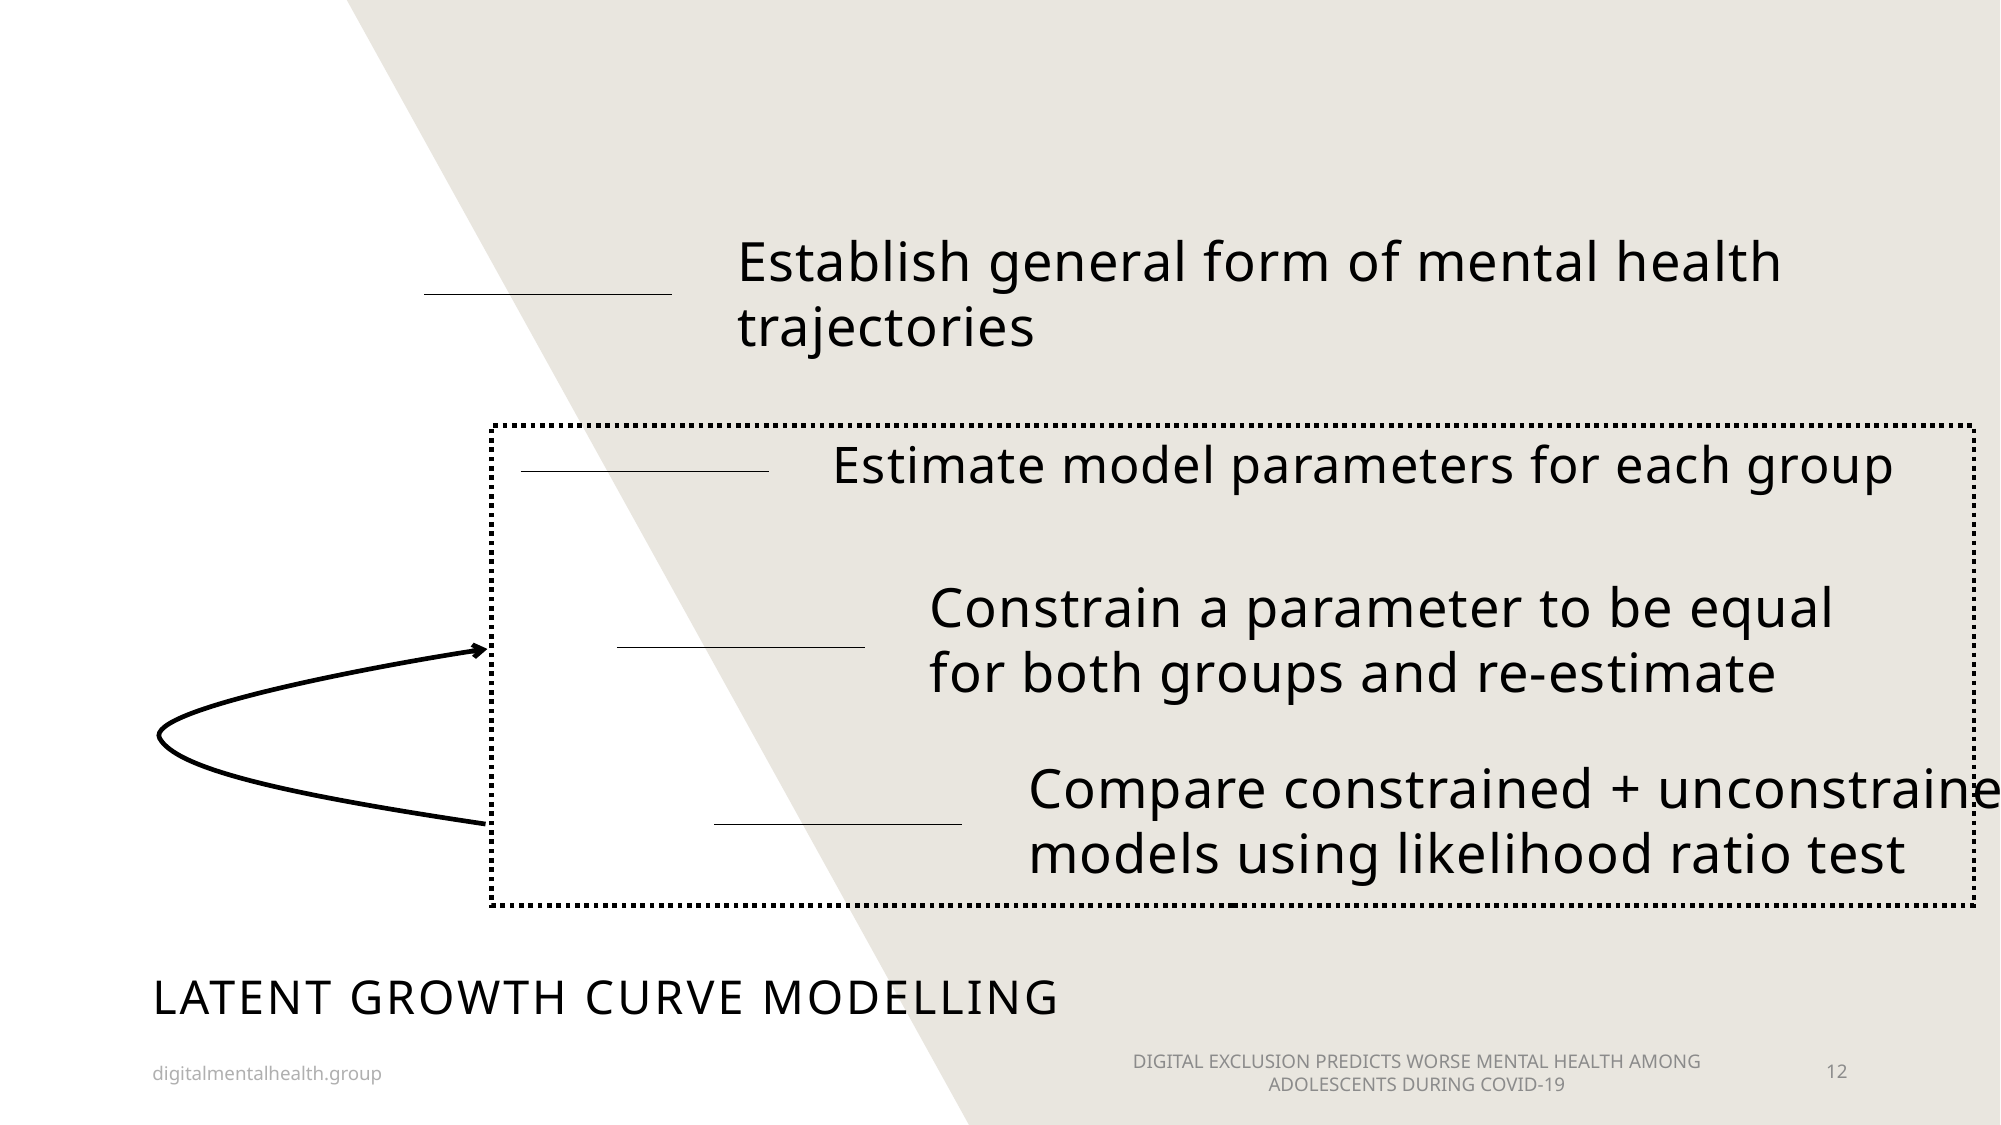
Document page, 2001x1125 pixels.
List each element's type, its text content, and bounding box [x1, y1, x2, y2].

text_box [157, 643, 488, 826]
title LATENT GROWTH CURVE MODELLING [137, 951, 1176, 1048]
list Establish general form of mental health trajectories [722, 219, 1912, 311]
list Compare constrained + unconstrained models using likelihood ratio test [1013, 746, 2000, 913]
footer DIGITAL EXCLUSION PREDICTS WORSE MENTAL HEALTH AMONG ADOLESCENTS DURING COVID-19 [1107, 1042, 1727, 1103]
slide_number 12 [1773, 1042, 1863, 1103]
text_box [491, 425, 1975, 906]
slide_number digitalmentalhealth.group [137, 1042, 588, 1103]
